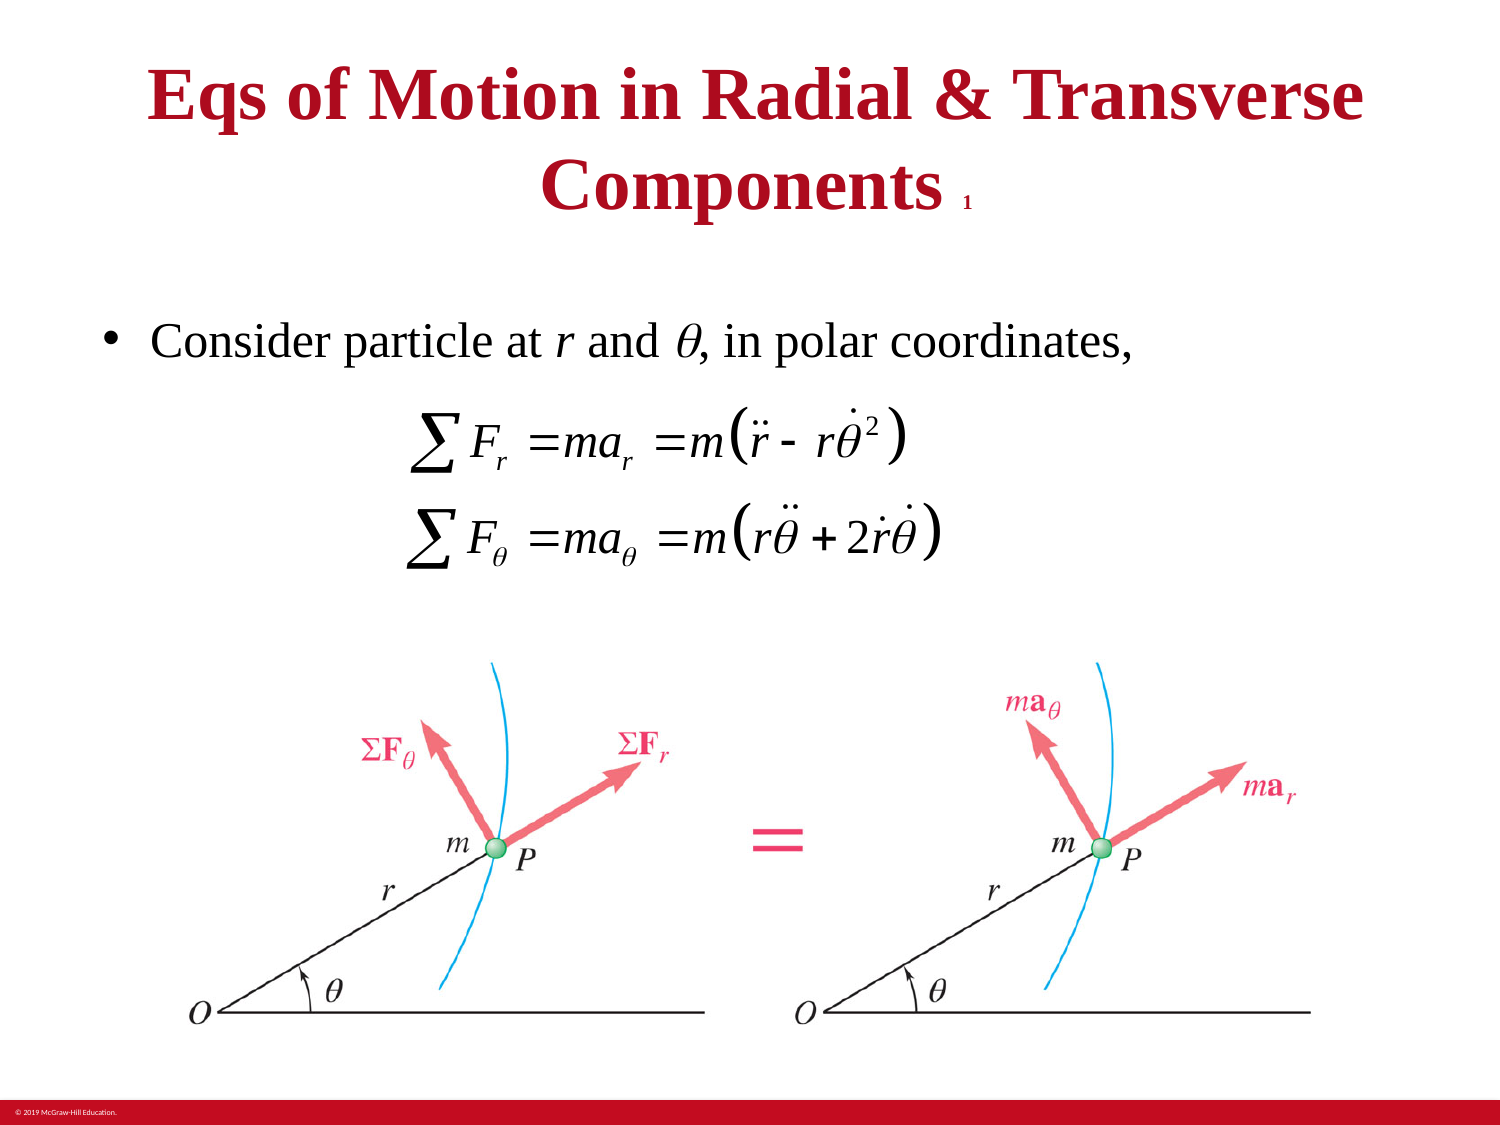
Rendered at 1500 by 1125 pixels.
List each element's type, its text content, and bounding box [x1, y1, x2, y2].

list Consider particle at r and q, in polar coordinates, [87, 299, 1425, 383]
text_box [399, 399, 1010, 587]
picture [187, 637, 1313, 1025]
title Eqs of Motion in Radial & Transverse Components 1 [87, 37, 1425, 250]
